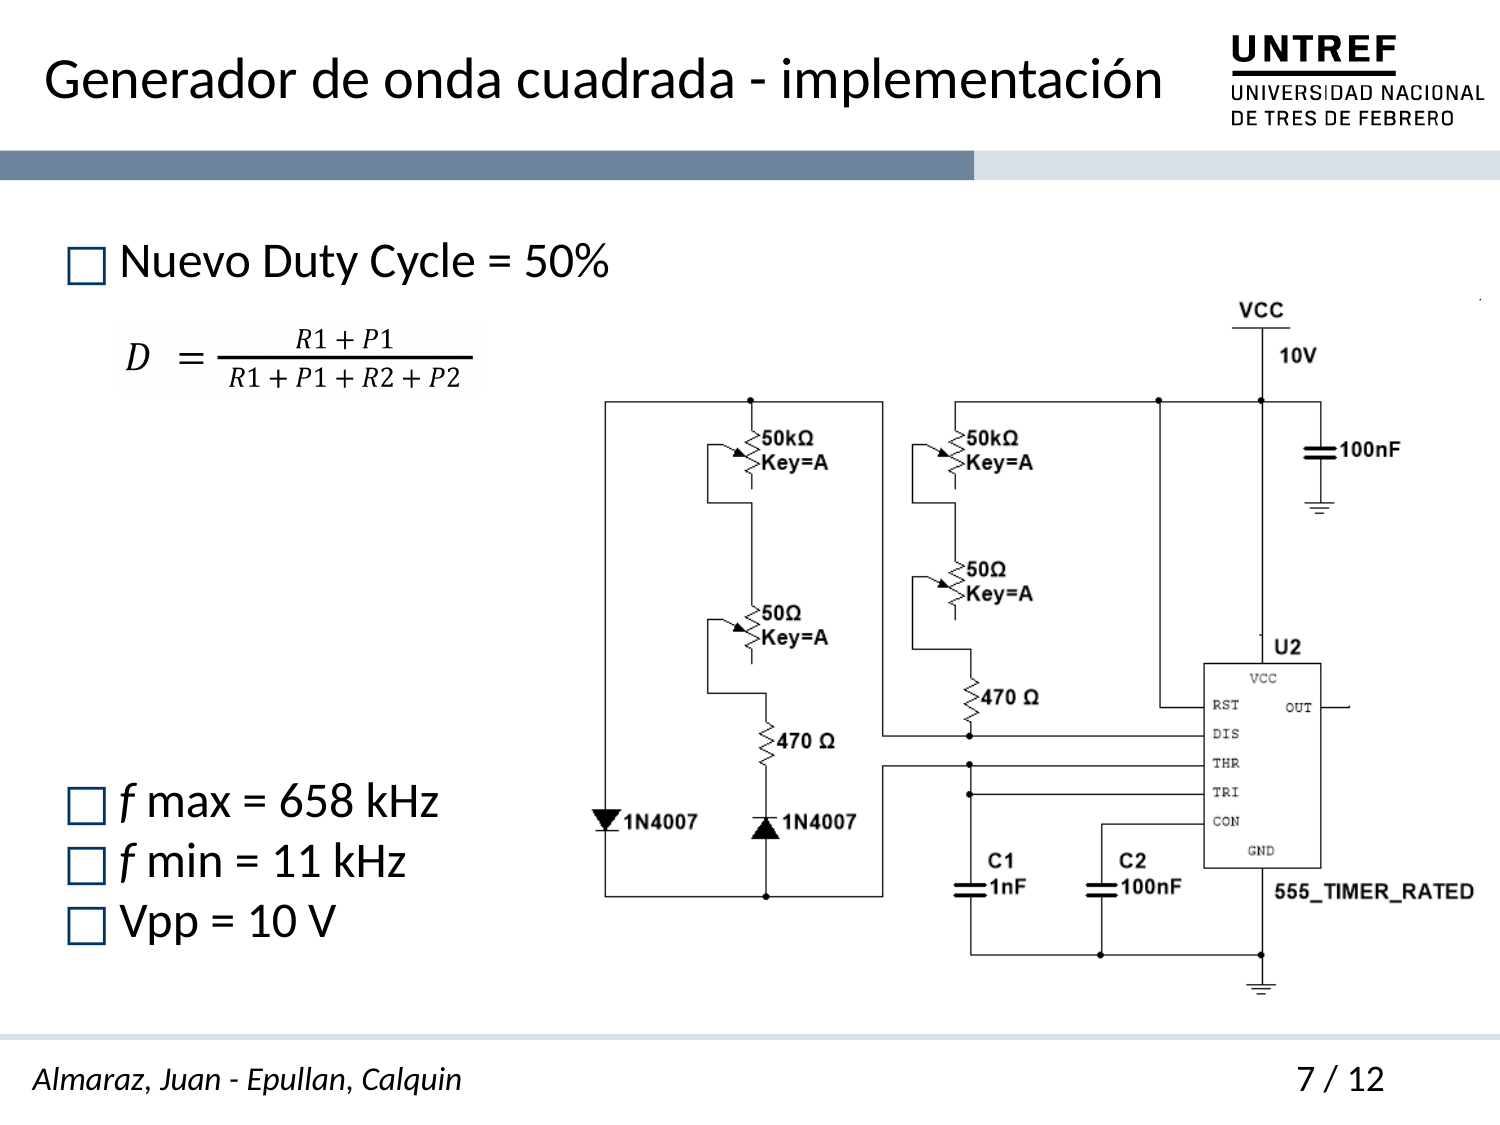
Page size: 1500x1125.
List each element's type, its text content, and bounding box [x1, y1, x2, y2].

picture [114, 320, 484, 394]
title Generador de onda cuadrada - implementación [29, 14, 1211, 136]
list Nuevo Duty Cycle = 50% f max = 658 kHz f min = 11 kHz Vpp = 10 V [29, 219, 1459, 1005]
picture [1224, 31, 1495, 132]
picture [575, 299, 1481, 1006]
